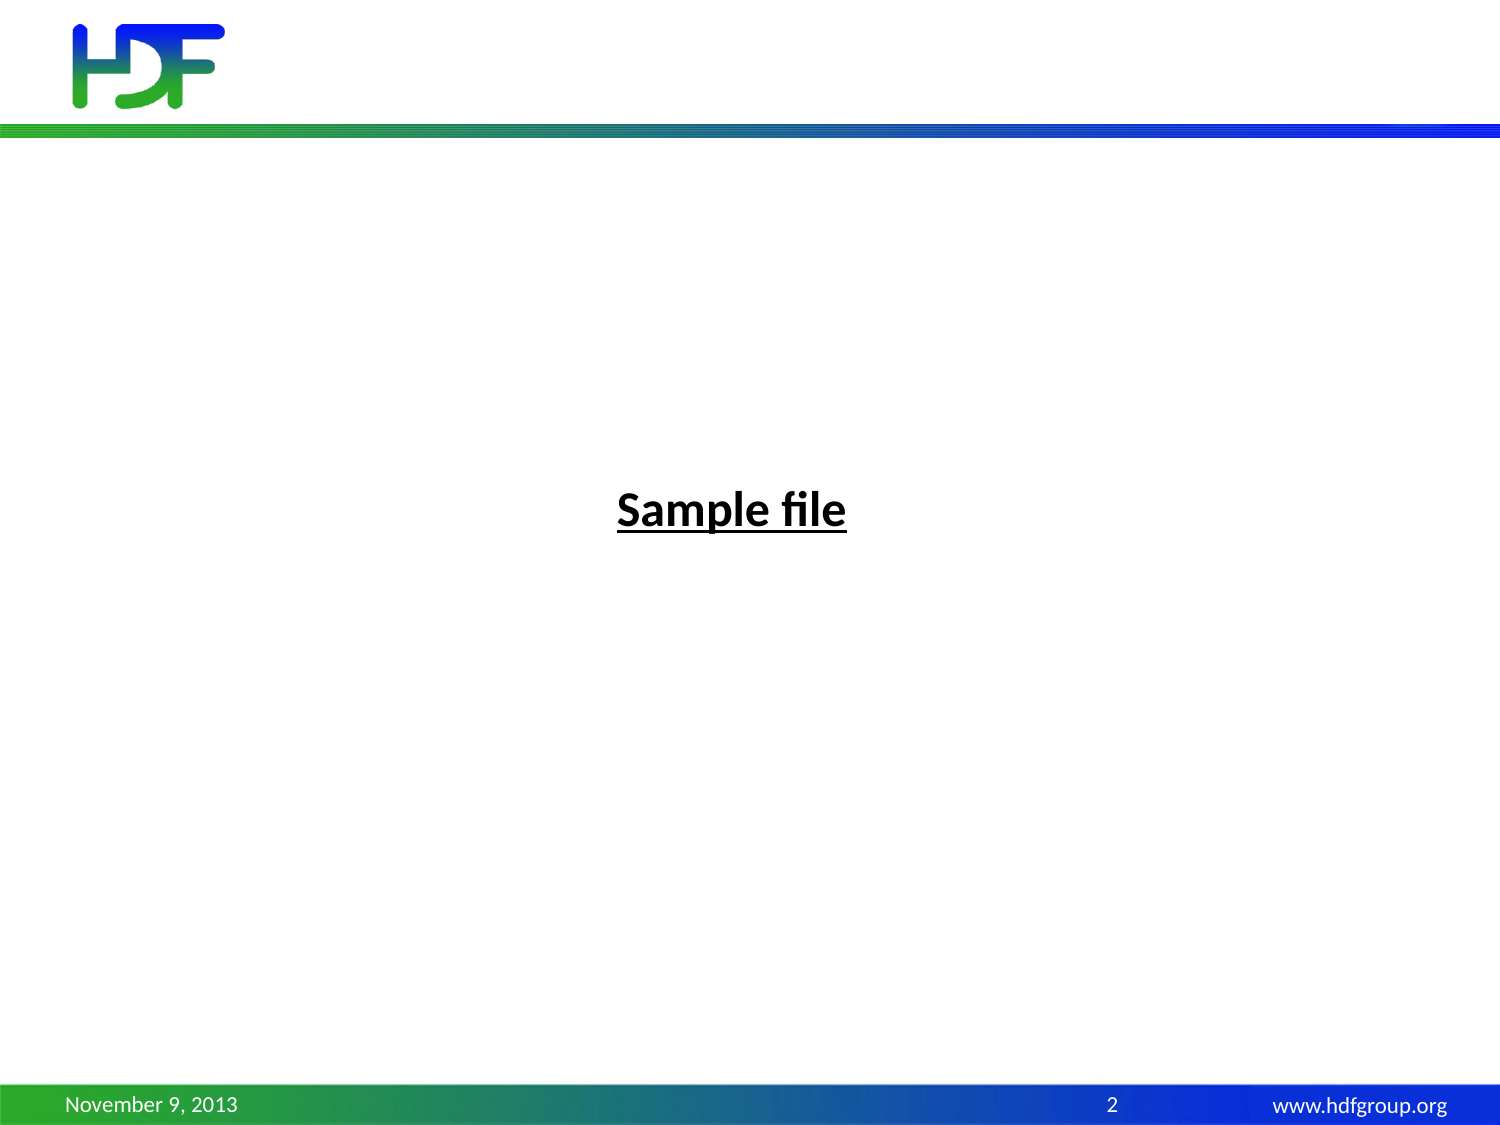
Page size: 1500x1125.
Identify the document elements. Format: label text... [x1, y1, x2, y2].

slide_number 2 [1049, 1087, 1176, 1125]
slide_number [49, 1087, 376, 1125]
picture [0, 0, 1500, 1125]
title Sample file [162, 462, 1313, 551]
